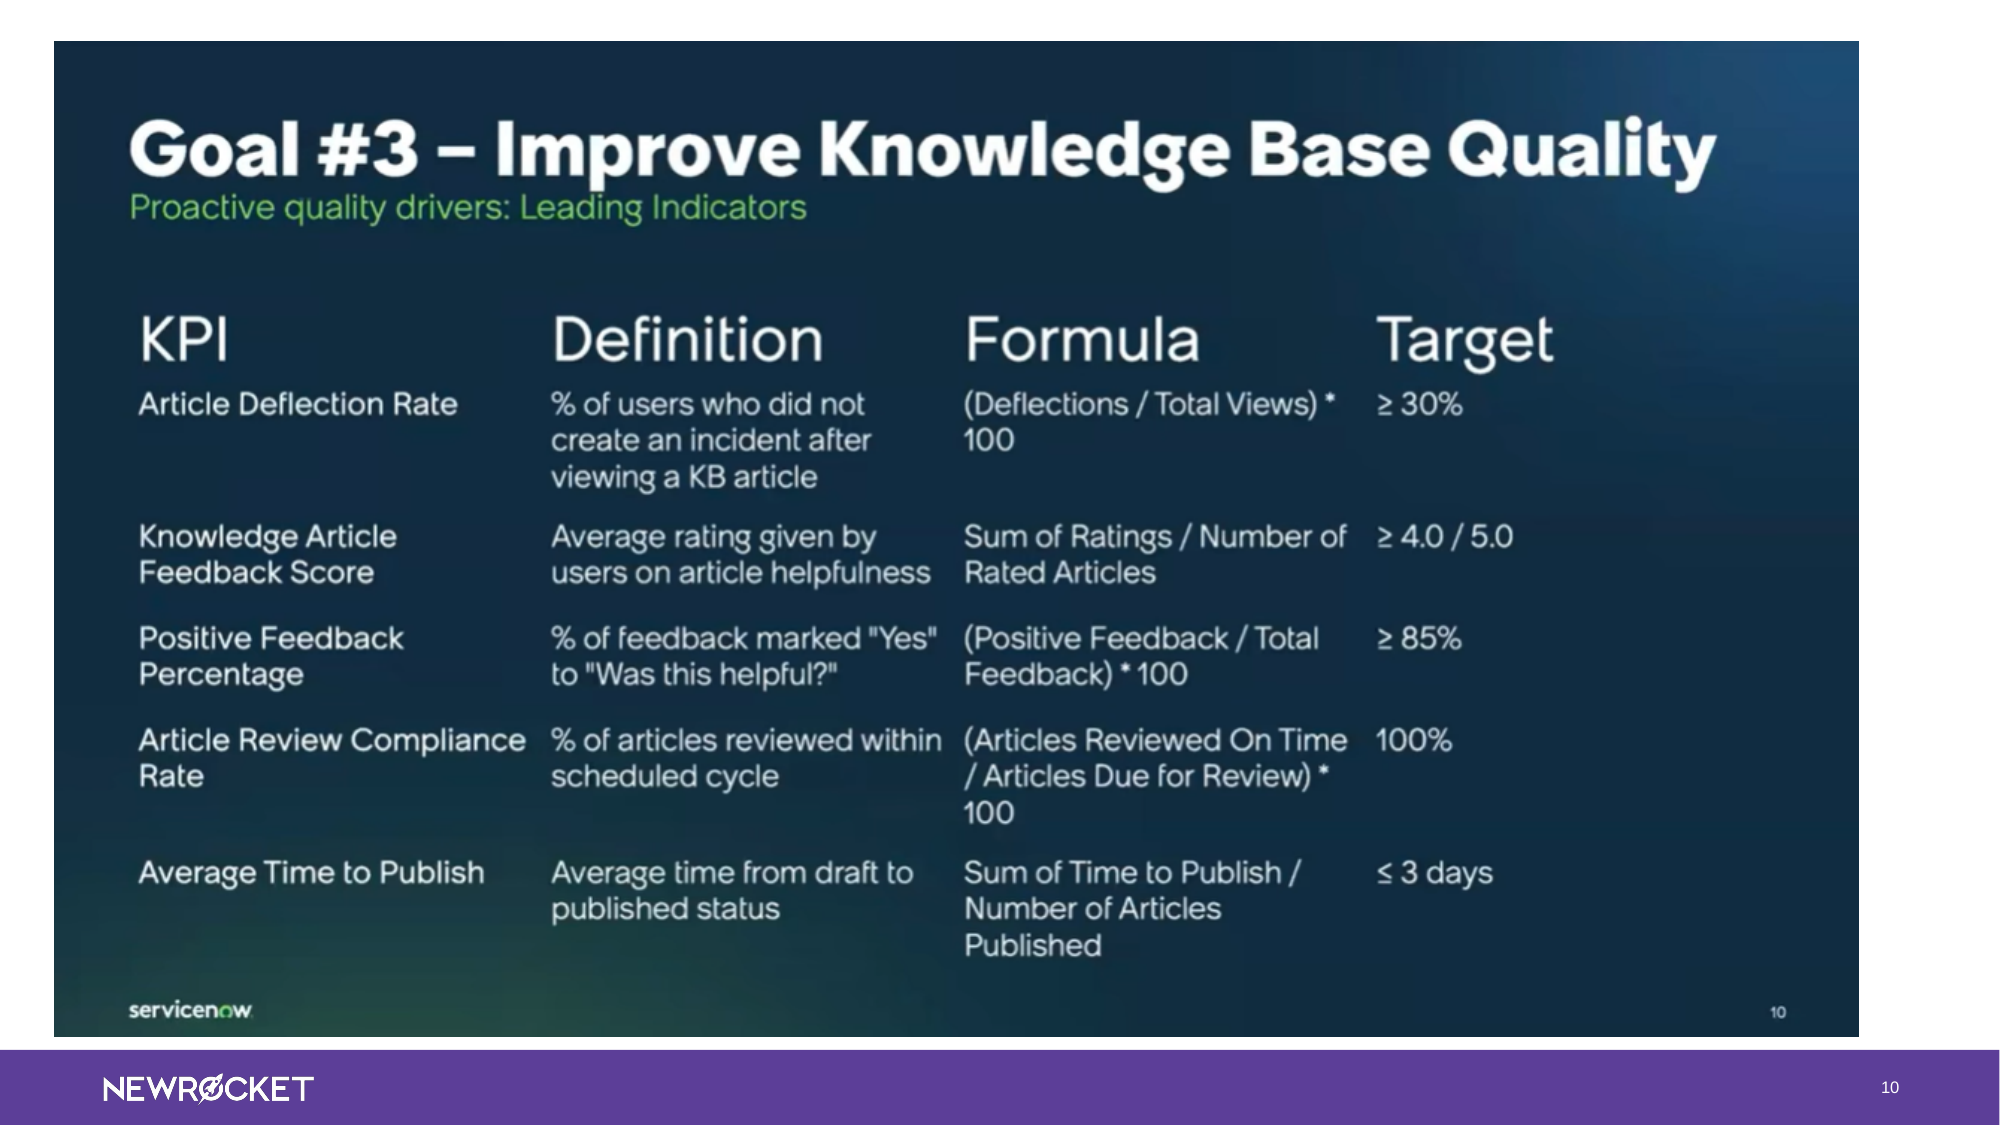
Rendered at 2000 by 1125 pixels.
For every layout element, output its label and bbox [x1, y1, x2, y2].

picture [79, 1052, 338, 1125]
picture [54, 41, 1859, 1038]
